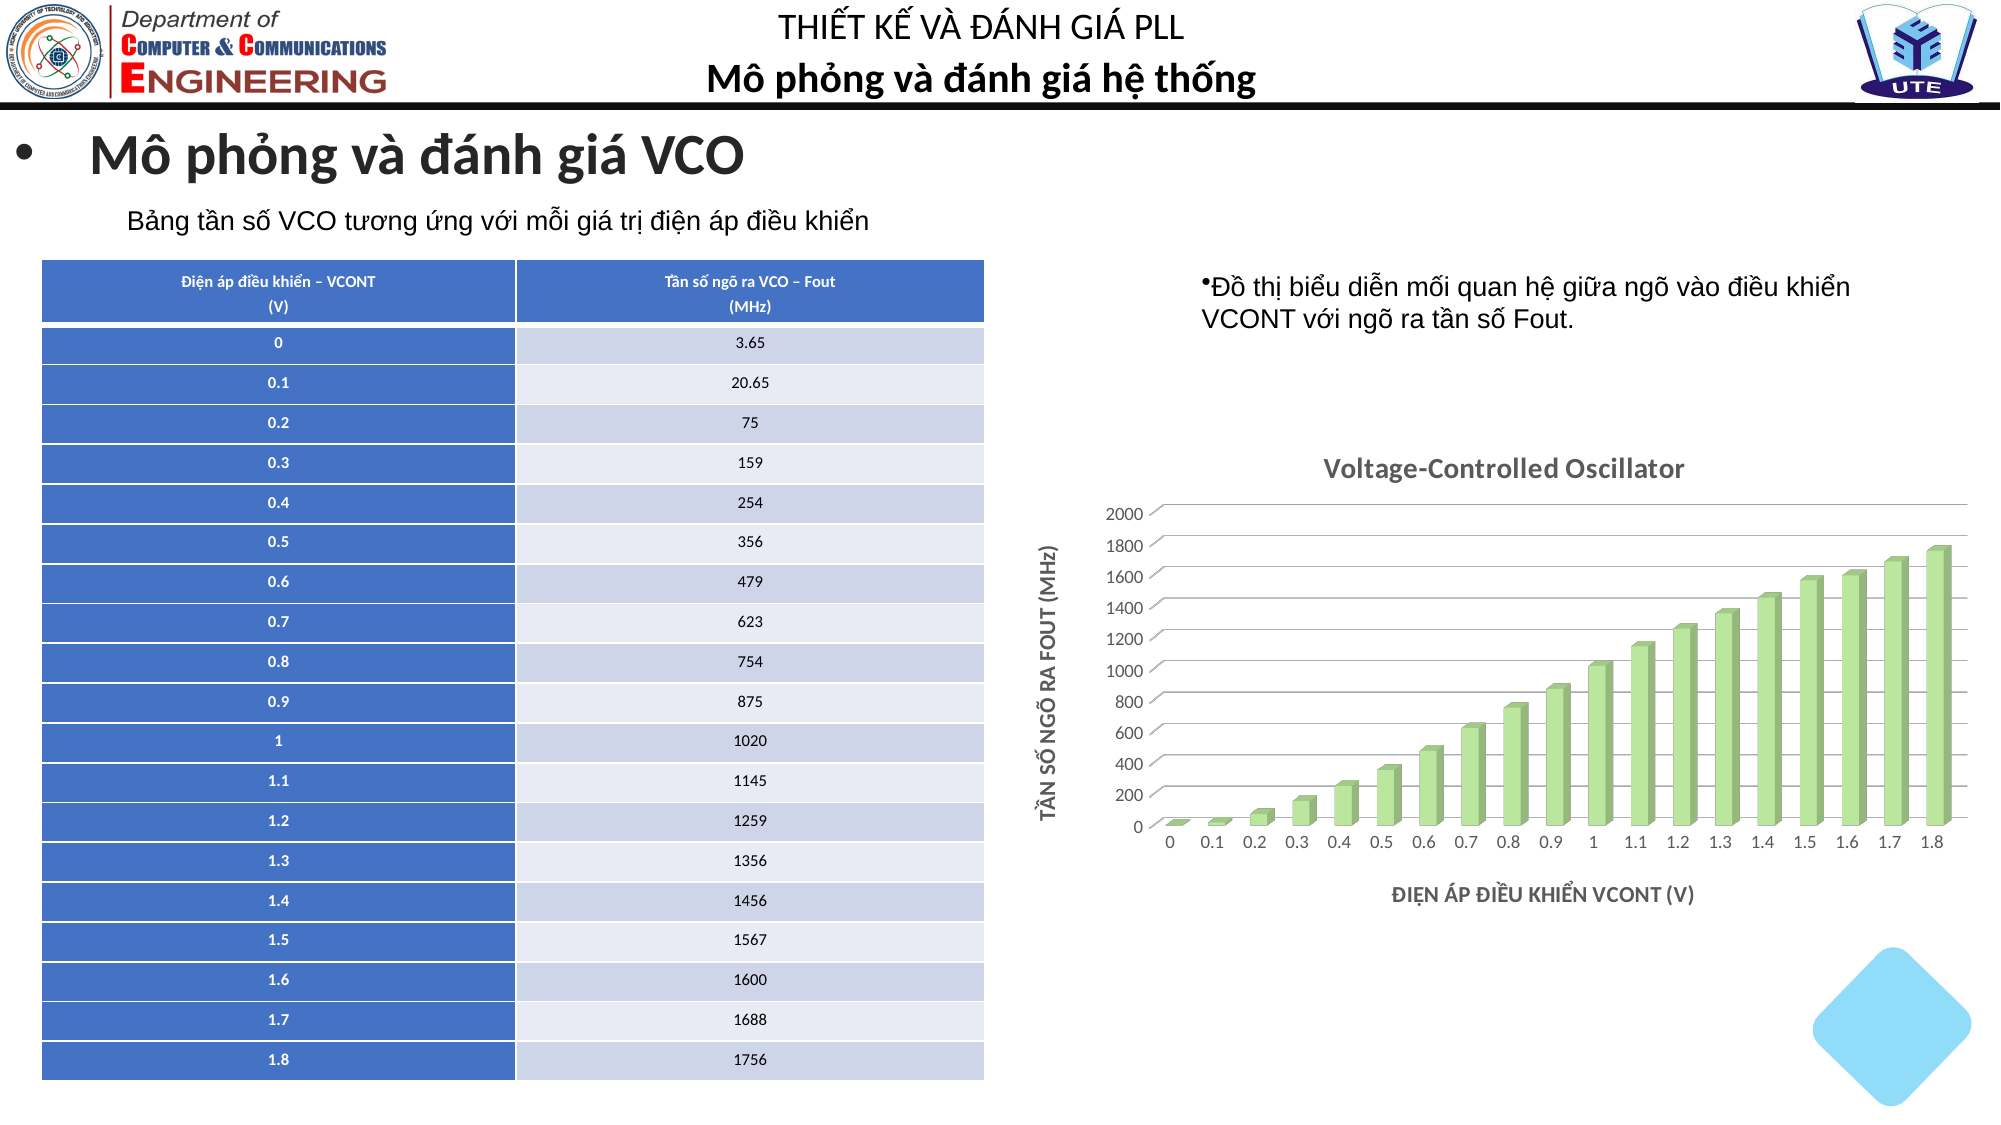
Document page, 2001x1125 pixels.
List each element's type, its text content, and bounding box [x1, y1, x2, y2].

table_cell 0.5 [42, 525, 515, 563]
table_cell 1688 [517, 1002, 984, 1040]
chart [1015, 429, 1995, 926]
table_cell 254 [517, 485, 984, 523]
text_box [1811, 946, 1973, 1108]
table_cell 1020 [517, 724, 984, 762]
table_cell 356 [517, 525, 984, 563]
text_box Mô phỏng và đánh giá VCO [0, 110, 863, 194]
table_cell 875 [517, 684, 984, 722]
table_cell 0.3 [42, 445, 515, 483]
table_cell 1.1 [42, 764, 515, 802]
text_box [0, 0, 2000, 110]
table_cell 1145 [517, 764, 984, 802]
table_cell 754 [517, 644, 984, 682]
table_cell 0.7 [42, 604, 515, 642]
text_box Bảng tần số VCO tương ứng với mỗi giá trị điện áp điều khiển [111, 195, 884, 243]
table_cell 75 [517, 405, 984, 443]
table_cell 1567 [517, 923, 984, 961]
table_cell 159 [517, 445, 984, 483]
table_cell 0.6 [42, 565, 515, 603]
table_cell 1.5 [42, 923, 515, 961]
table_cell 623 [517, 604, 984, 642]
table_cell 0.1 [42, 365, 515, 404]
table_cell 1 [42, 724, 515, 762]
table_cell 3.65 [517, 328, 984, 364]
table_cell 1756 [517, 1042, 984, 1080]
table_cell 0.4 [42, 485, 515, 523]
table_cell 20.65 [517, 365, 984, 404]
table_header Tần số ngõ ra VCO – Fout (MHz) [517, 260, 984, 322]
table_cell 0 [42, 328, 515, 364]
table_cell 1.8 [42, 1042, 515, 1080]
table_cell 1259 [517, 803, 984, 841]
text_box Đồ thị biểu diễn mối quan hệ giữa ngõ vào điều khiển VCONT với ngõ ra tần số Fout. [1186, 261, 1873, 387]
table_cell 479 [517, 565, 984, 603]
table_header Điện áp điều khiển – VCONT (V) [42, 260, 515, 322]
table_cell 1.3 [42, 843, 515, 881]
table_cell 1600 [517, 963, 984, 1001]
table_cell 1.6 [42, 963, 515, 1001]
table_cell 1.7 [42, 1002, 515, 1040]
table_cell 1.2 [42, 803, 515, 841]
table_cell 0.8 [42, 644, 515, 682]
table_cell 1.4 [42, 883, 515, 921]
table_cell 0.2 [42, 405, 515, 443]
table_cell 0.9 [42, 684, 515, 722]
table_cell 1456 [517, 883, 984, 921]
table_cell 1356 [517, 843, 984, 881]
